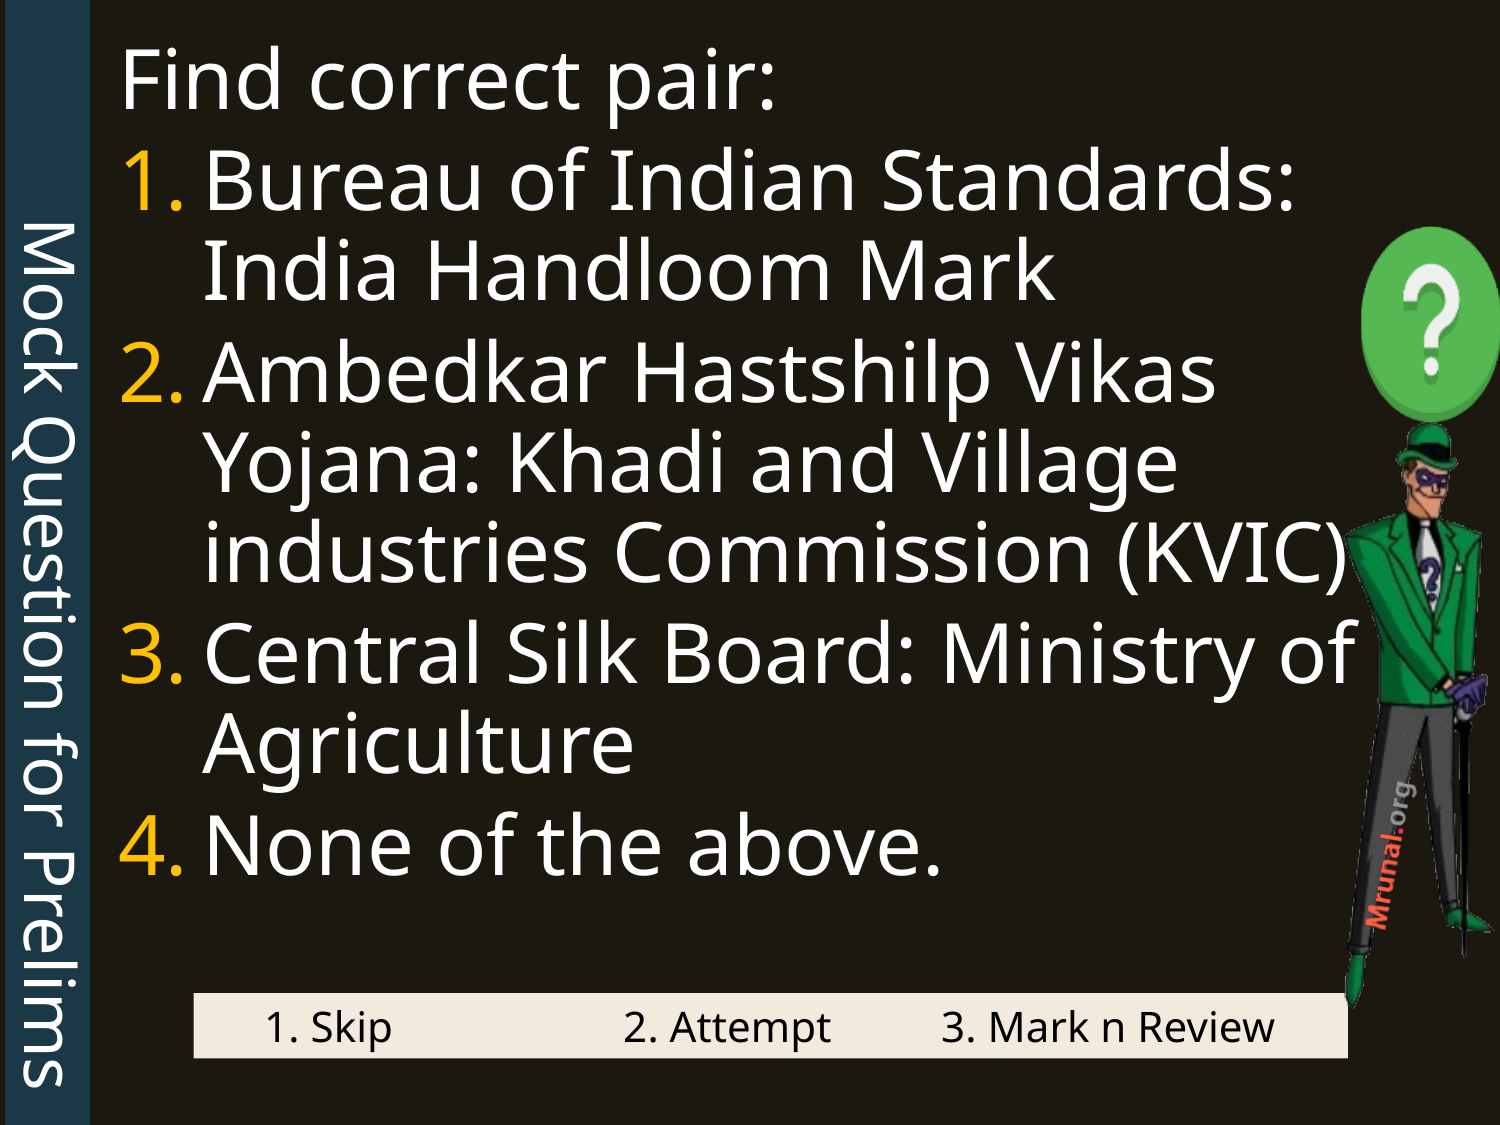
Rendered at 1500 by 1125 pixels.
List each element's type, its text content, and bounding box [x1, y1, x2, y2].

picture [1397, 208, 1500, 1014]
list Find correct pair: Bureau of Indian Standards: India Handloom Mark Ambedkar Hastshilp Vikas Yojana: Khadi and Village industries Commission (KVIC) Central Silk Board: Ministry of Agriculture None of the above. [103, 29, 1397, 1014]
list Mock Question for Prelims [5, 0, 91, 1125]
